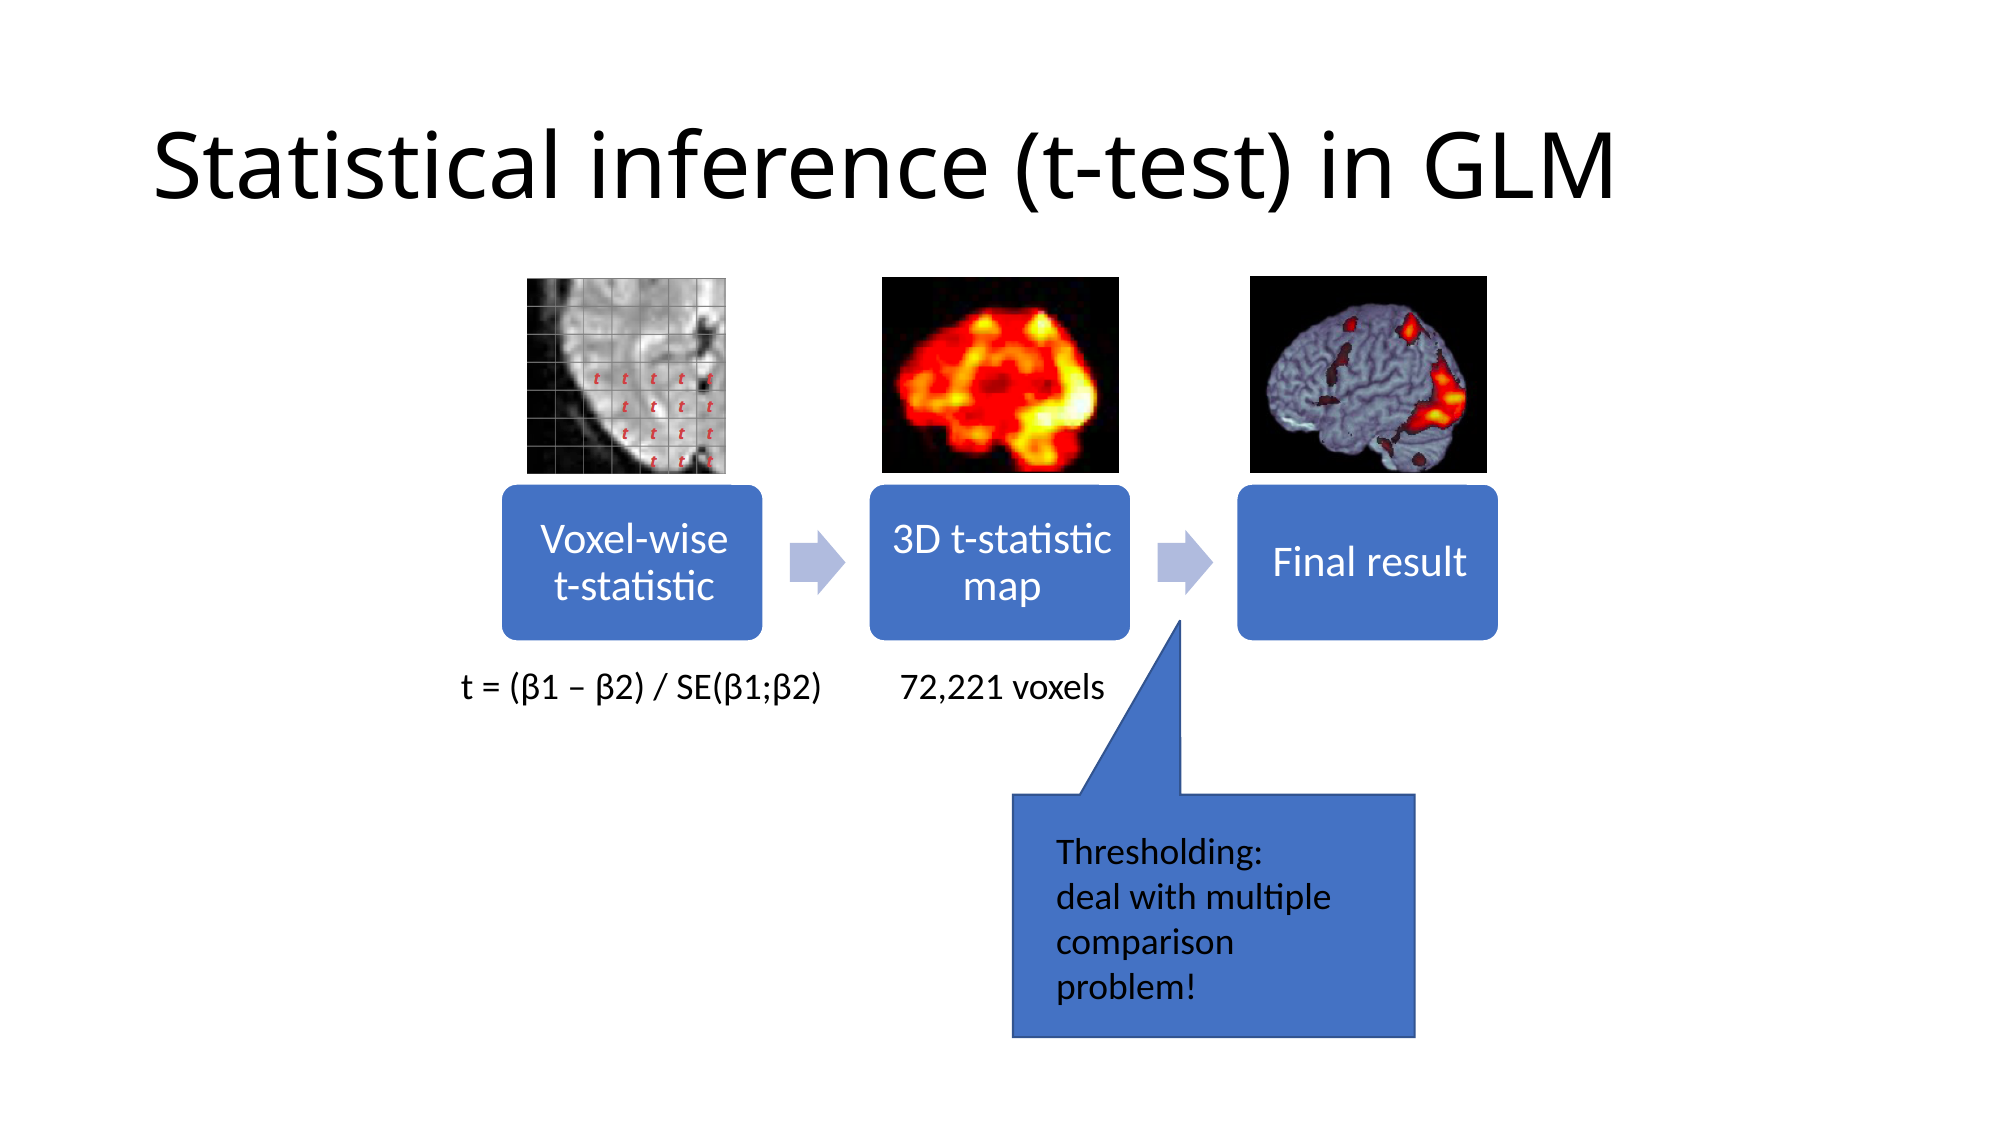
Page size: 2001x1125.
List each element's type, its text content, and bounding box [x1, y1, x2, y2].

picture [882, 277, 1119, 473]
text_box Thresholding: deal with multiple comparison problem! [1041, 896, 1394, 1015]
text_box [1011, 896, 1416, 1039]
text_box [499, 229, 1500, 896]
text_box t = (β1 – β2) / SE(β1;β2) [446, 654, 499, 715]
title Statistical inference (t-test) in GLM [137, 59, 1863, 278]
picture [527, 278, 726, 474]
picture [1250, 276, 1487, 473]
